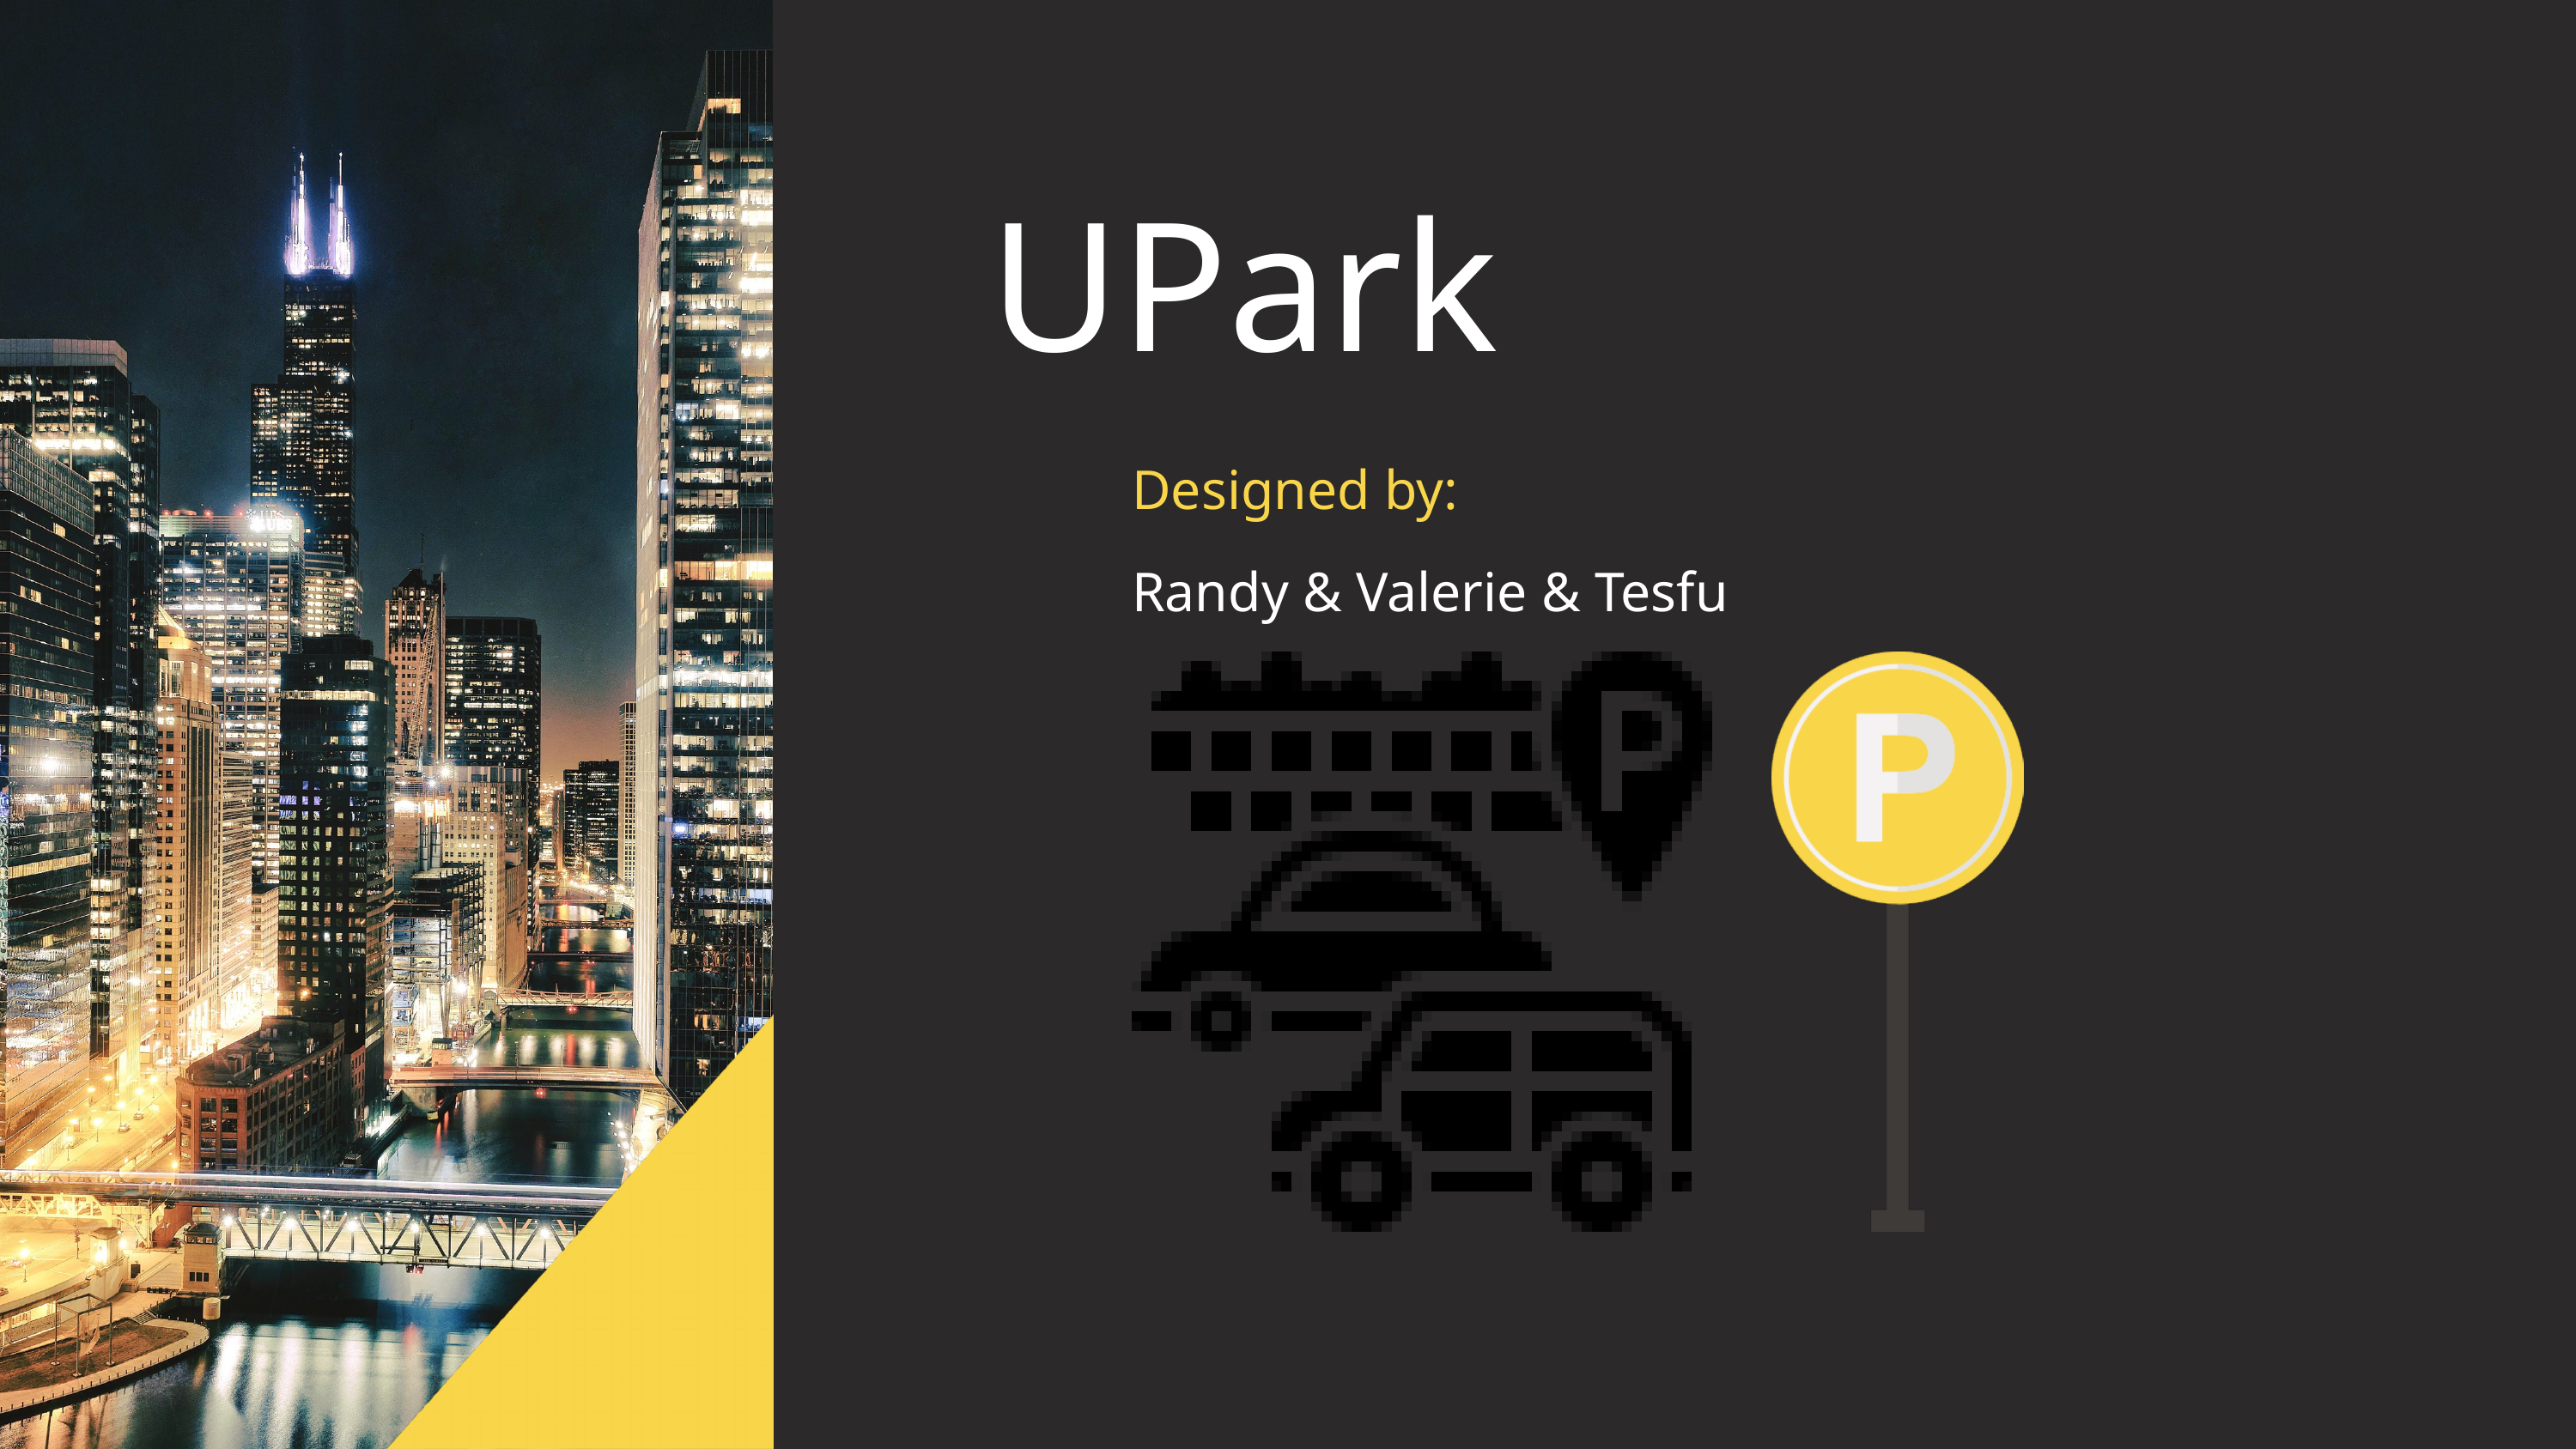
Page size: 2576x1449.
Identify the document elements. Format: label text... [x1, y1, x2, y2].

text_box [1131, 439, 2530, 619]
picture [1131, 652, 1712, 1232]
text_box UPark [989, 172, 2389, 387]
picture [0, 0, 774, 1449]
picture [1771, 652, 2024, 1232]
